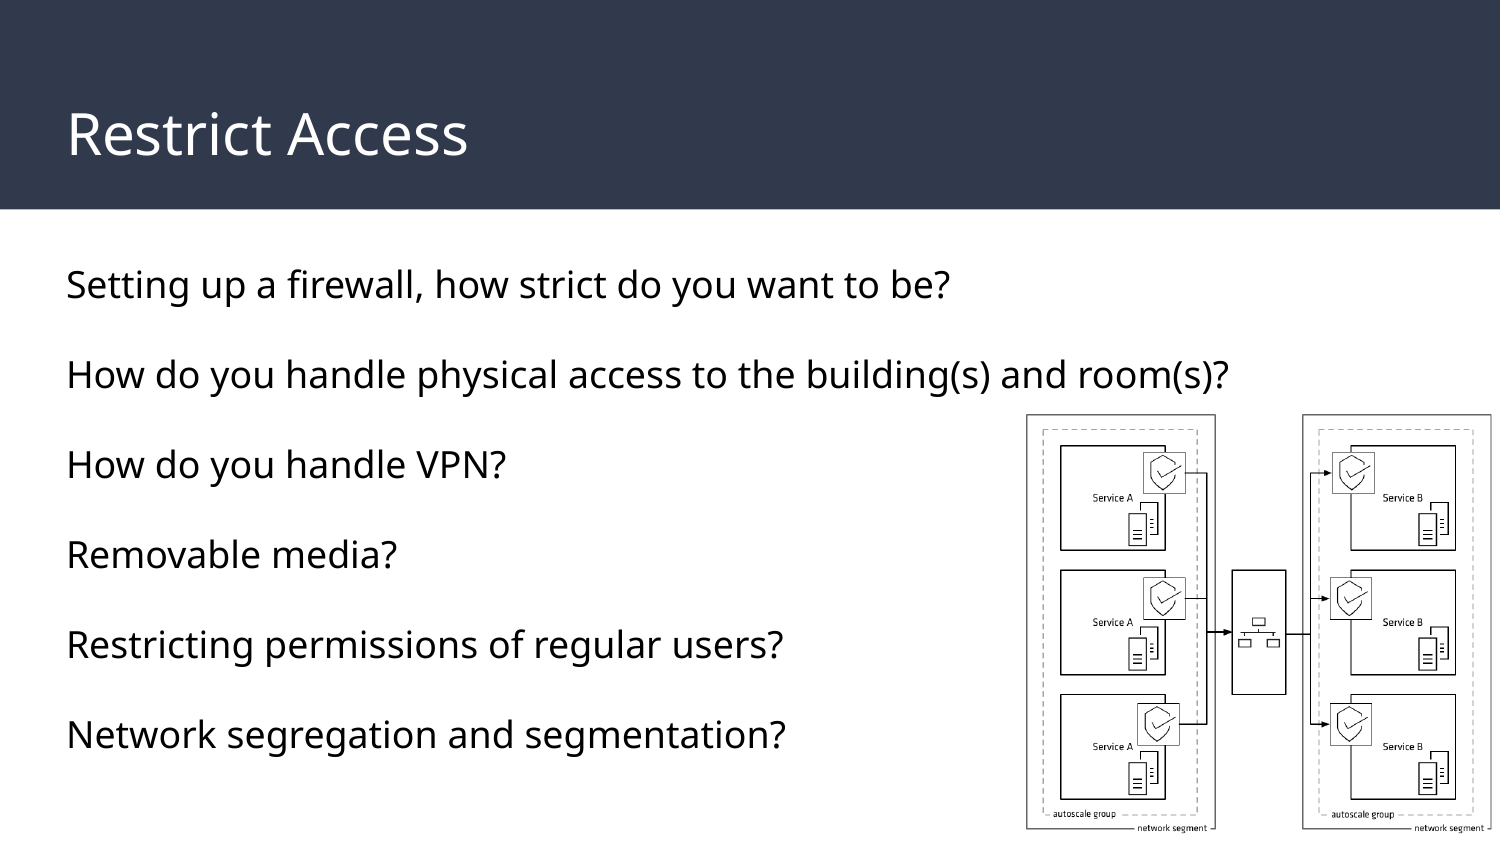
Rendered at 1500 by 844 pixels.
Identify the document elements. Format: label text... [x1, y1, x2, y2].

title Restrict Access [51, 82, 1449, 185]
text_box Setting up a firewall, how strict do you want to be? How do you handle physical access to the building(s) and room(s)? How do you handle VPN? Removable media? Restricting permissions of regular users? Network segregation and segmentation? [51, 245, 1391, 812]
picture [1025, 414, 1492, 837]
